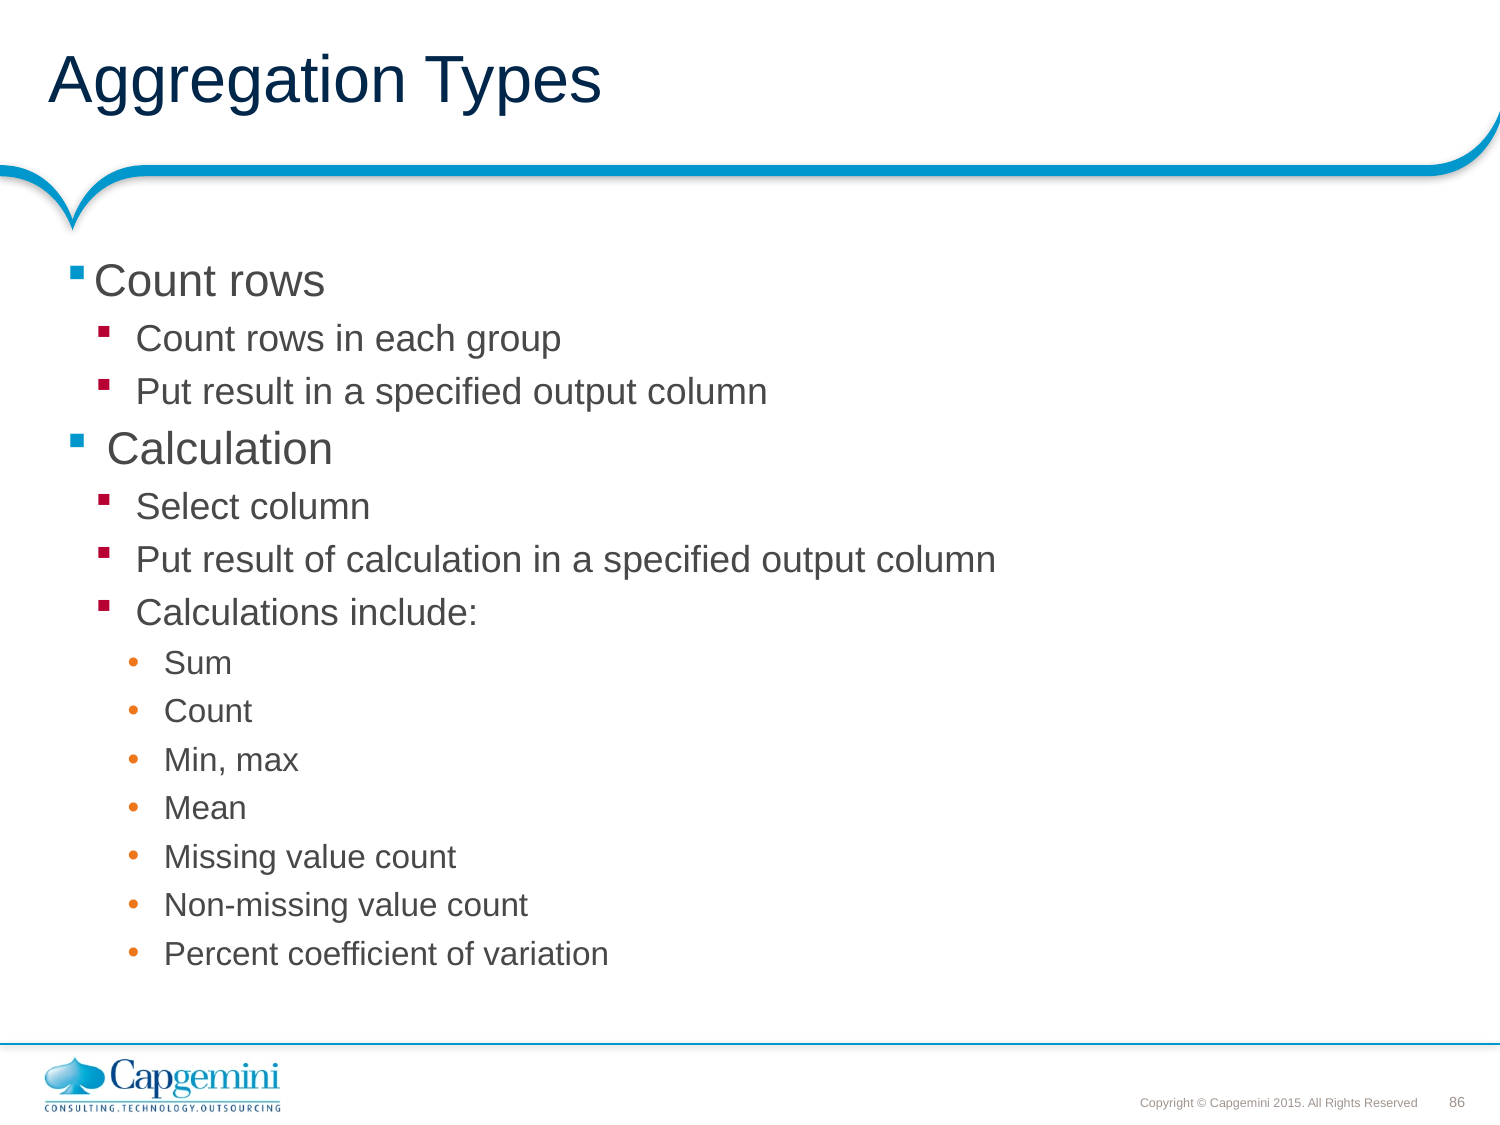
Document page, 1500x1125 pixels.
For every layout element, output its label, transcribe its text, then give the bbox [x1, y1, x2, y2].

title Aggregation Types [0, 0, 1500, 165]
list Count rows Count rows in each group Put result in a specified output column Calculation Select column Put result of calculation in a specified output column Calculations include: Sum Count Min, max Mean Missing value count Non-missing value count Percent coefficient of variation [48, 245, 1500, 1007]
picture [44, 1056, 281, 1113]
